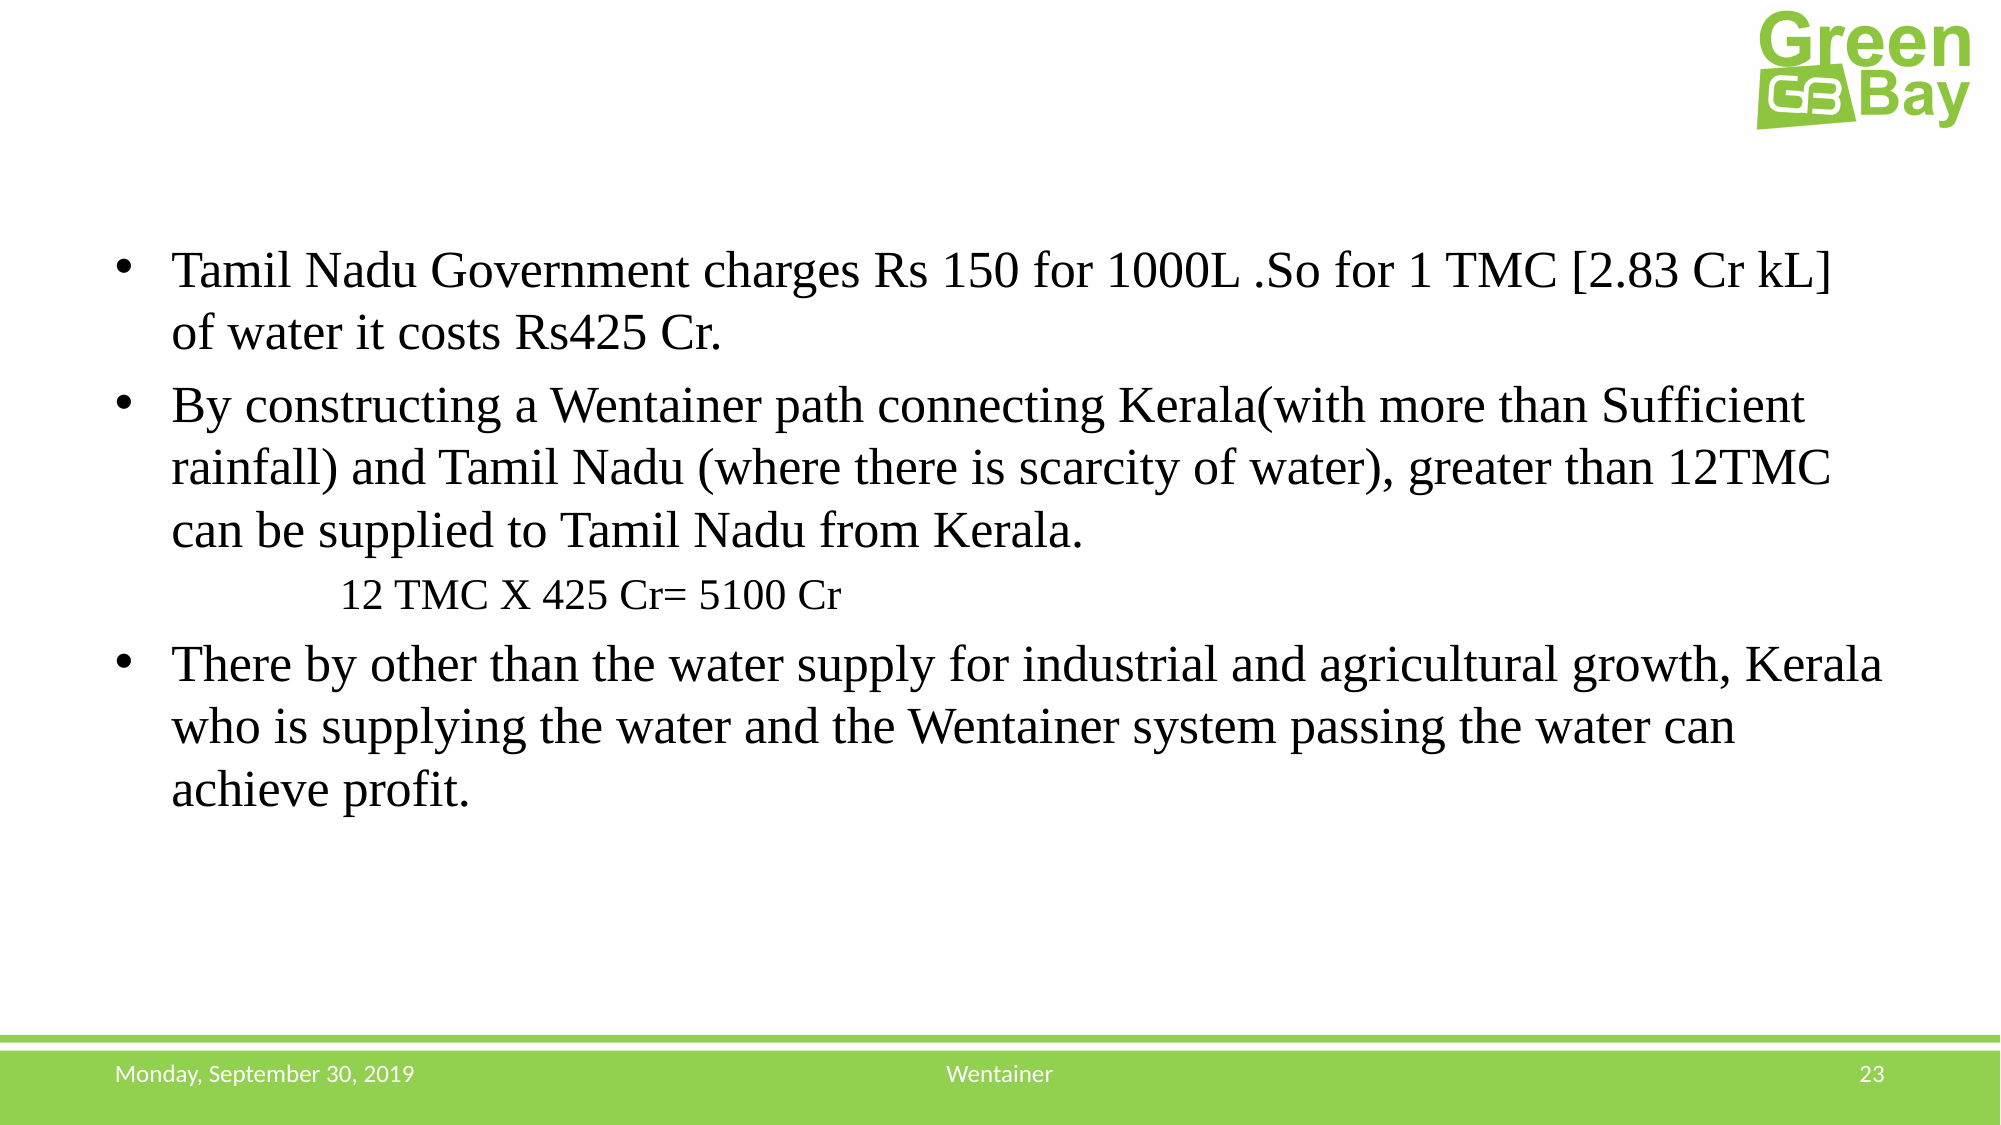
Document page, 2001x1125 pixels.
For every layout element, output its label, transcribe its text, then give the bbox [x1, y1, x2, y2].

slide_number 23 [1433, 1042, 1900, 1103]
list Tamil Nadu Government charges Rs 150 for 1000L .So for 1 TMC [2.83 Cr kL] of water it costs Rs425 Cr. By constructing a Wentainer path connecting Kerala(with more than Sufficient rainfall) and Tamil Nadu (where there is scarcity of water), greater than 12TMC can be supplied to Tamil Nadu from Kerala. 12 TMC X 425 Cr= 5100 Cr There by other than the water supply for industrial and agricultural growth, Kerala who is supplying the water and the Wentainer system passing the water can achieve profit. [99, 227, 1900, 970]
picture [1733, 0, 2000, 143]
footer Wentainer [683, 1042, 1317, 1103]
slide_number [99, 1042, 567, 1103]
